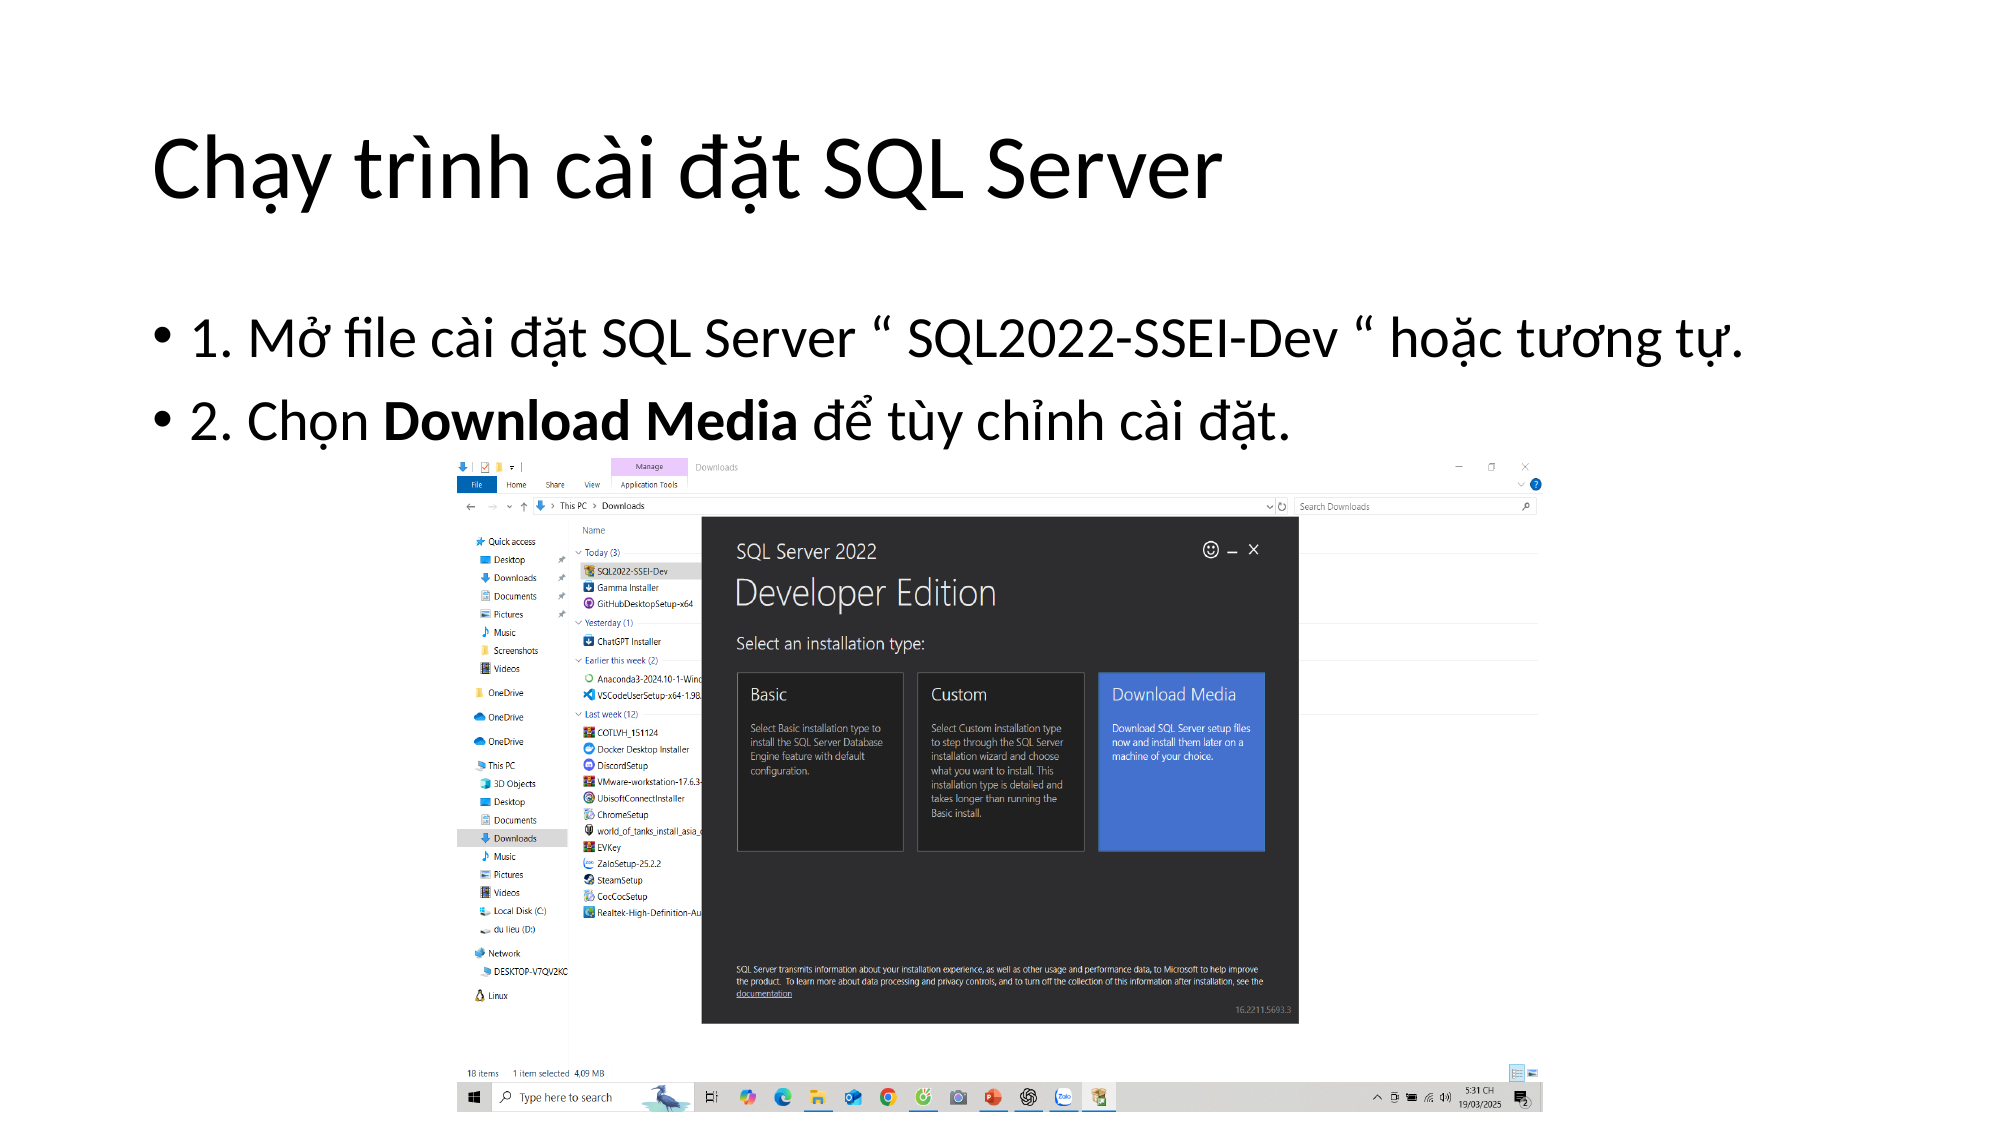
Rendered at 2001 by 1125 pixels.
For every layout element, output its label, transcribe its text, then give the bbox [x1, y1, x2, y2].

list 1. Mở file cài đặt SQL Server “ SQL2022-SSEI-Dev “ hoặc tương tự. 2. Chọn Download Media để tùy chỉnh cài đặt. [137, 299, 1863, 1014]
title Chạy trình cài đặt SQL Server [137, 59, 1863, 278]
picture [457, 457, 1543, 1112]
